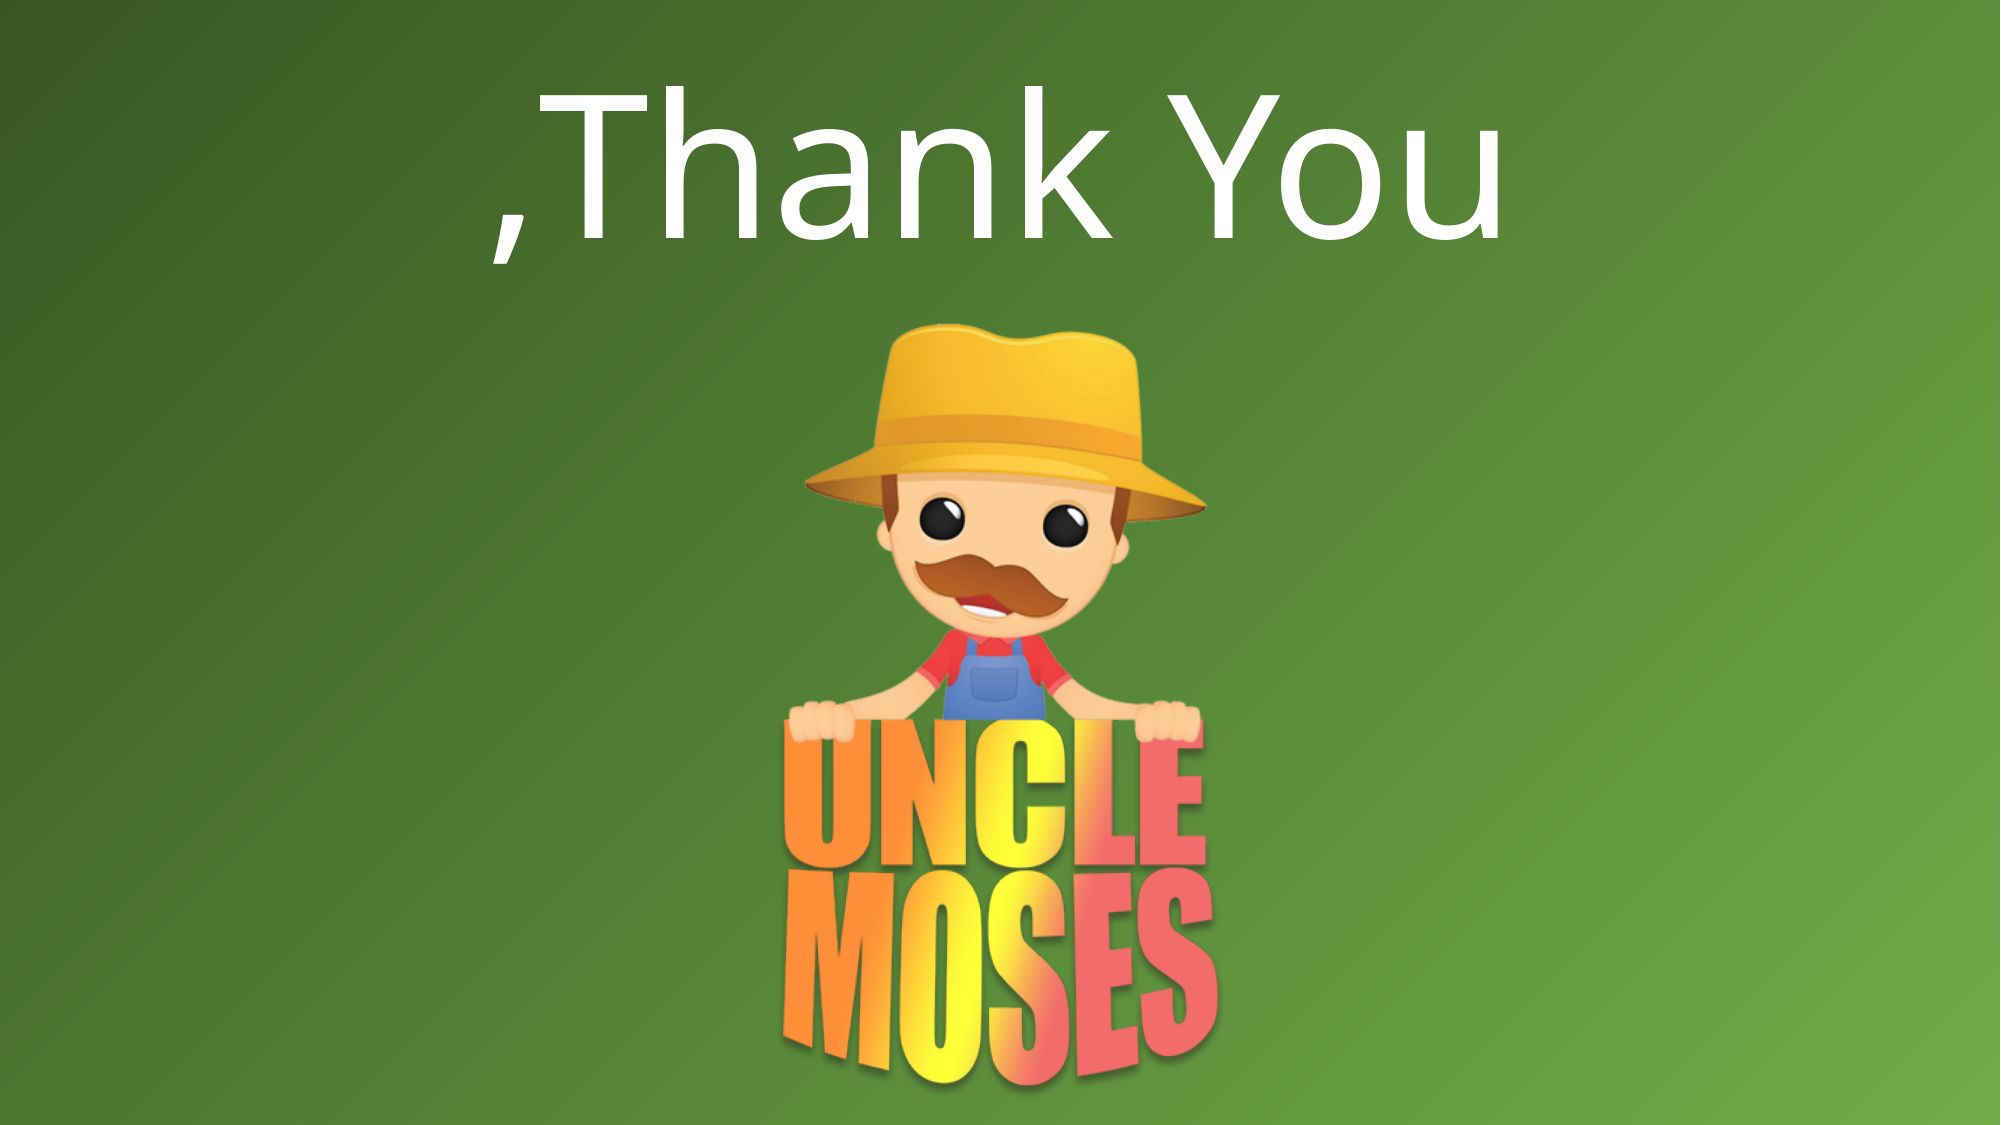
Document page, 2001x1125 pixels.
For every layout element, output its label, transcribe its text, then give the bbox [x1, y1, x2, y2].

picture [580, 285, 1420, 1125]
text_box Thank You, [190, 100, 1810, 247]
